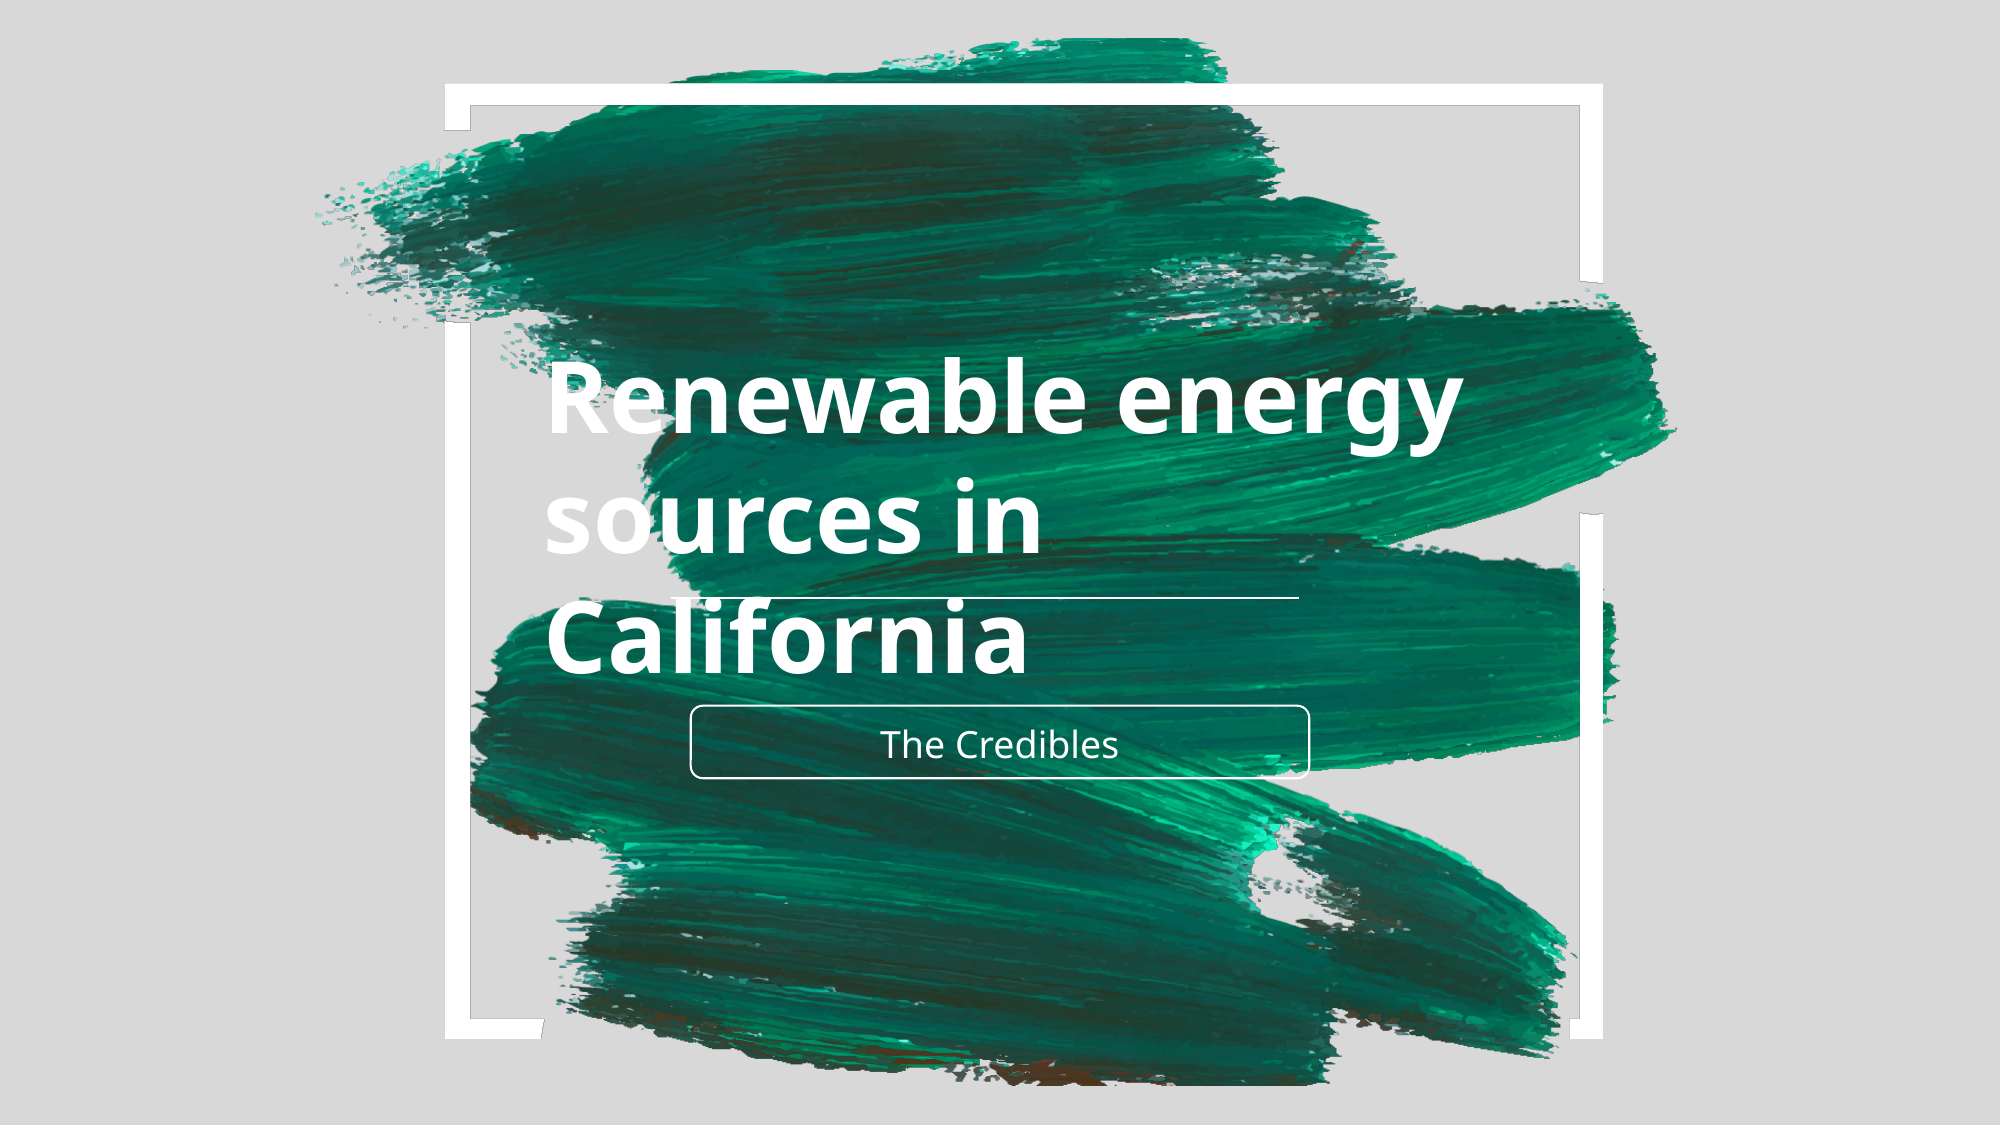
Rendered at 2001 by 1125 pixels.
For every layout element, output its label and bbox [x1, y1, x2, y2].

text_box [671, 597, 1310, 779]
text_box [315, 38, 1685, 1087]
picture [441, 81, 1603, 1040]
